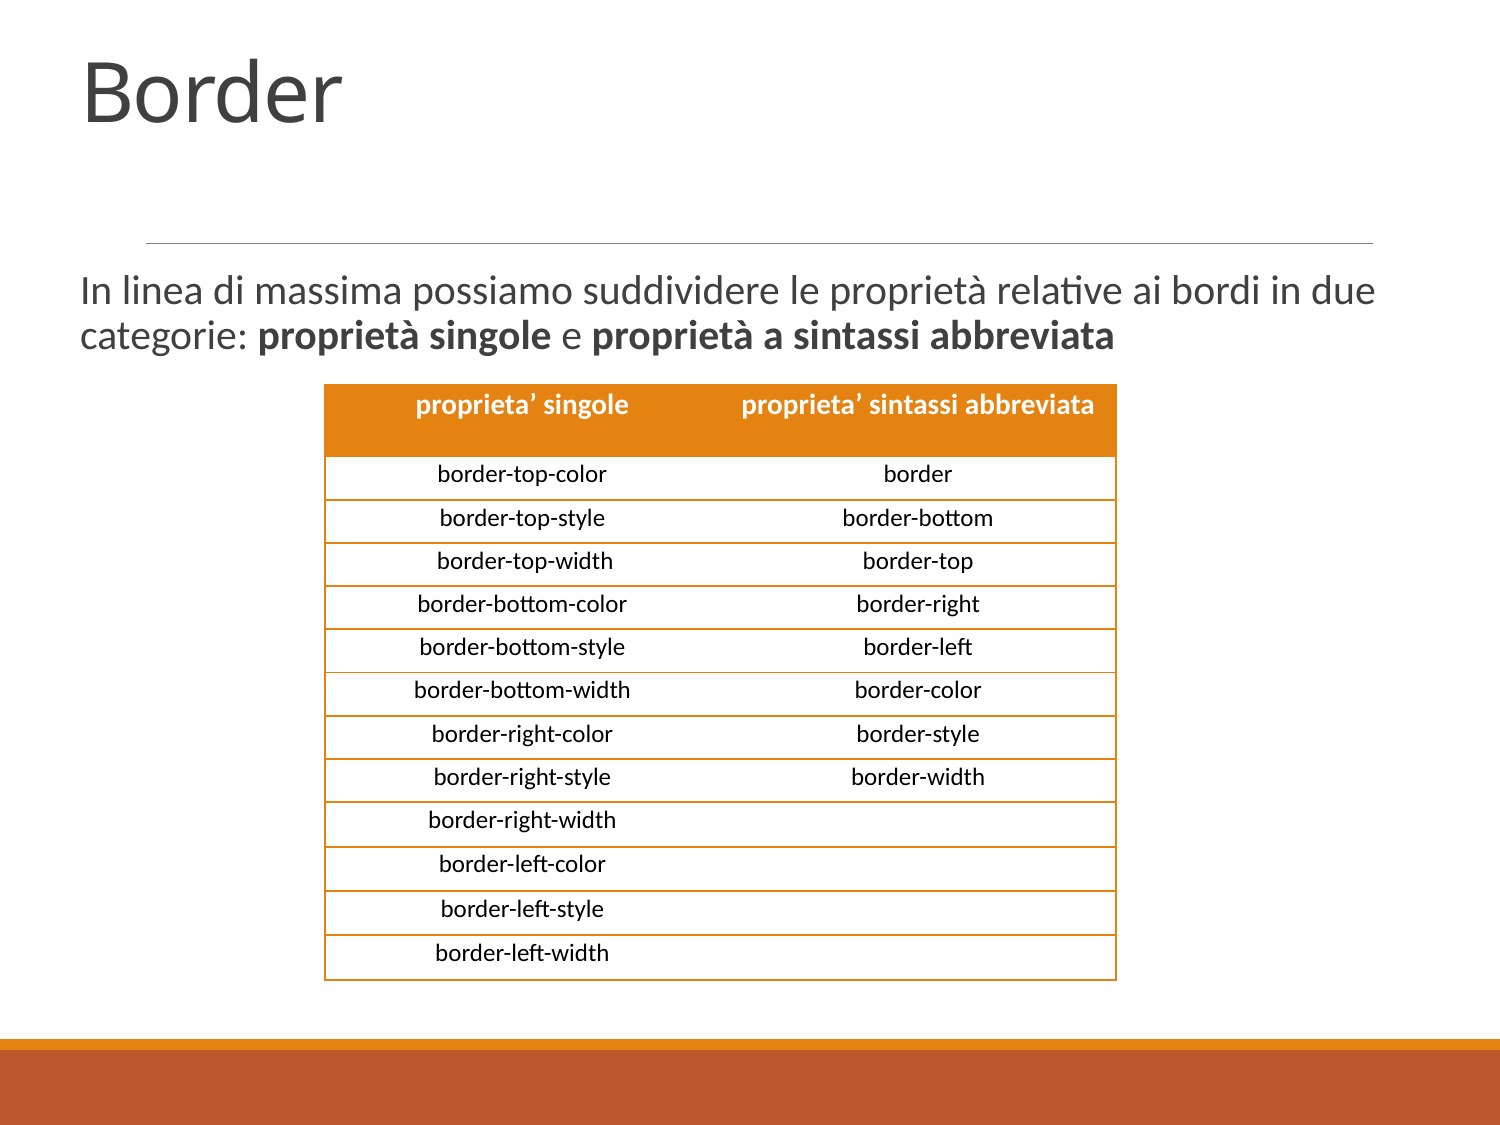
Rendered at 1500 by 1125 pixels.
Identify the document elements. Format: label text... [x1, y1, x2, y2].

table_cell border-left [720, 630, 1115, 672]
table_cell [720, 892, 1115, 934]
table_cell border-left-style [326, 892, 720, 934]
table_cell border-top-color [326, 457, 720, 499]
table_cell [720, 936, 1115, 979]
table_cell border-right-width [326, 803, 720, 846]
table_cell border-bottom-width [326, 673, 720, 715]
table_cell border-right [720, 587, 1115, 628]
list In linea di massima possiamo suddividere le proprietà relative ai bordi in due categorie: proprietà singole e proprietà a sintassi abbreviata [64, 260, 1424, 1000]
table_cell border-top-style [326, 501, 720, 542]
table_cell border-style [720, 717, 1115, 758]
table_cell border-top-width [326, 544, 720, 585]
table_cell border-left-color [326, 848, 720, 890]
table_header proprieta’ sintassi abbreviata [720, 386, 1115, 456]
table_cell border-bottom-style [326, 630, 720, 672]
table_cell border-right-style [326, 760, 720, 801]
table_cell border-color [720, 673, 1115, 715]
table_cell border [720, 457, 1115, 499]
table_cell border-width [720, 760, 1115, 801]
table_cell [720, 848, 1115, 890]
table_cell border-right-color [326, 717, 720, 758]
table_cell border-top [720, 544, 1115, 585]
title Border [64, 47, 1424, 244]
table_header proprieta’ singole [326, 386, 720, 456]
table_cell border-left-width [326, 936, 720, 979]
table_cell border-bottom-color [326, 587, 720, 628]
table_cell [720, 803, 1115, 846]
table_cell border-bottom [720, 501, 1115, 542]
